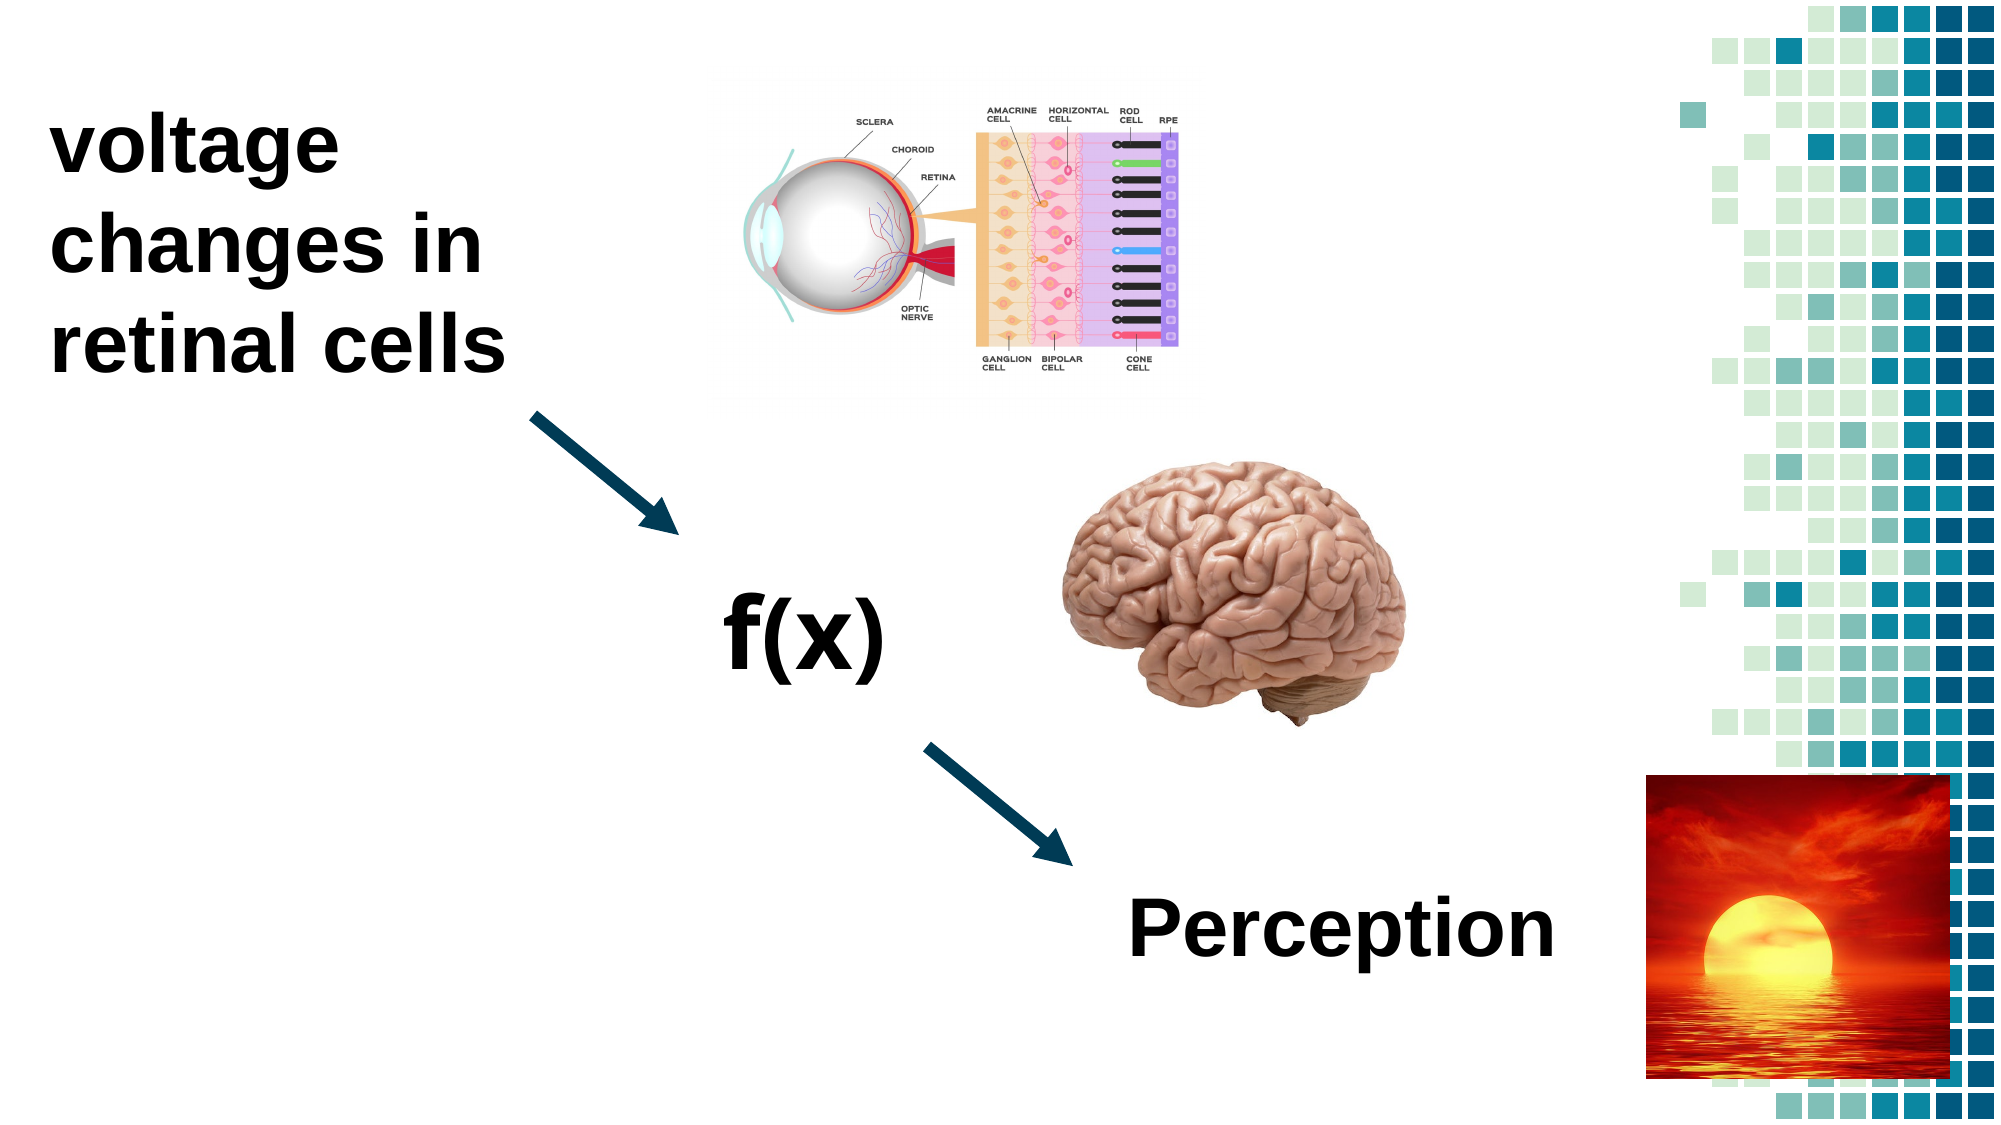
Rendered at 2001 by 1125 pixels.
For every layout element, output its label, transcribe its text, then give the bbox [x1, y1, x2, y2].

picture [1017, 426, 1449, 771]
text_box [926, 746, 1074, 867]
picture [707, 65, 1206, 419]
picture [1646, 775, 1950, 1079]
text_box voltage changes in retinal cells [35, 81, 702, 397]
text_box f(x) [707, 562, 989, 698]
text_box Perception [1112, 866, 1641, 981]
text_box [532, 415, 680, 536]
